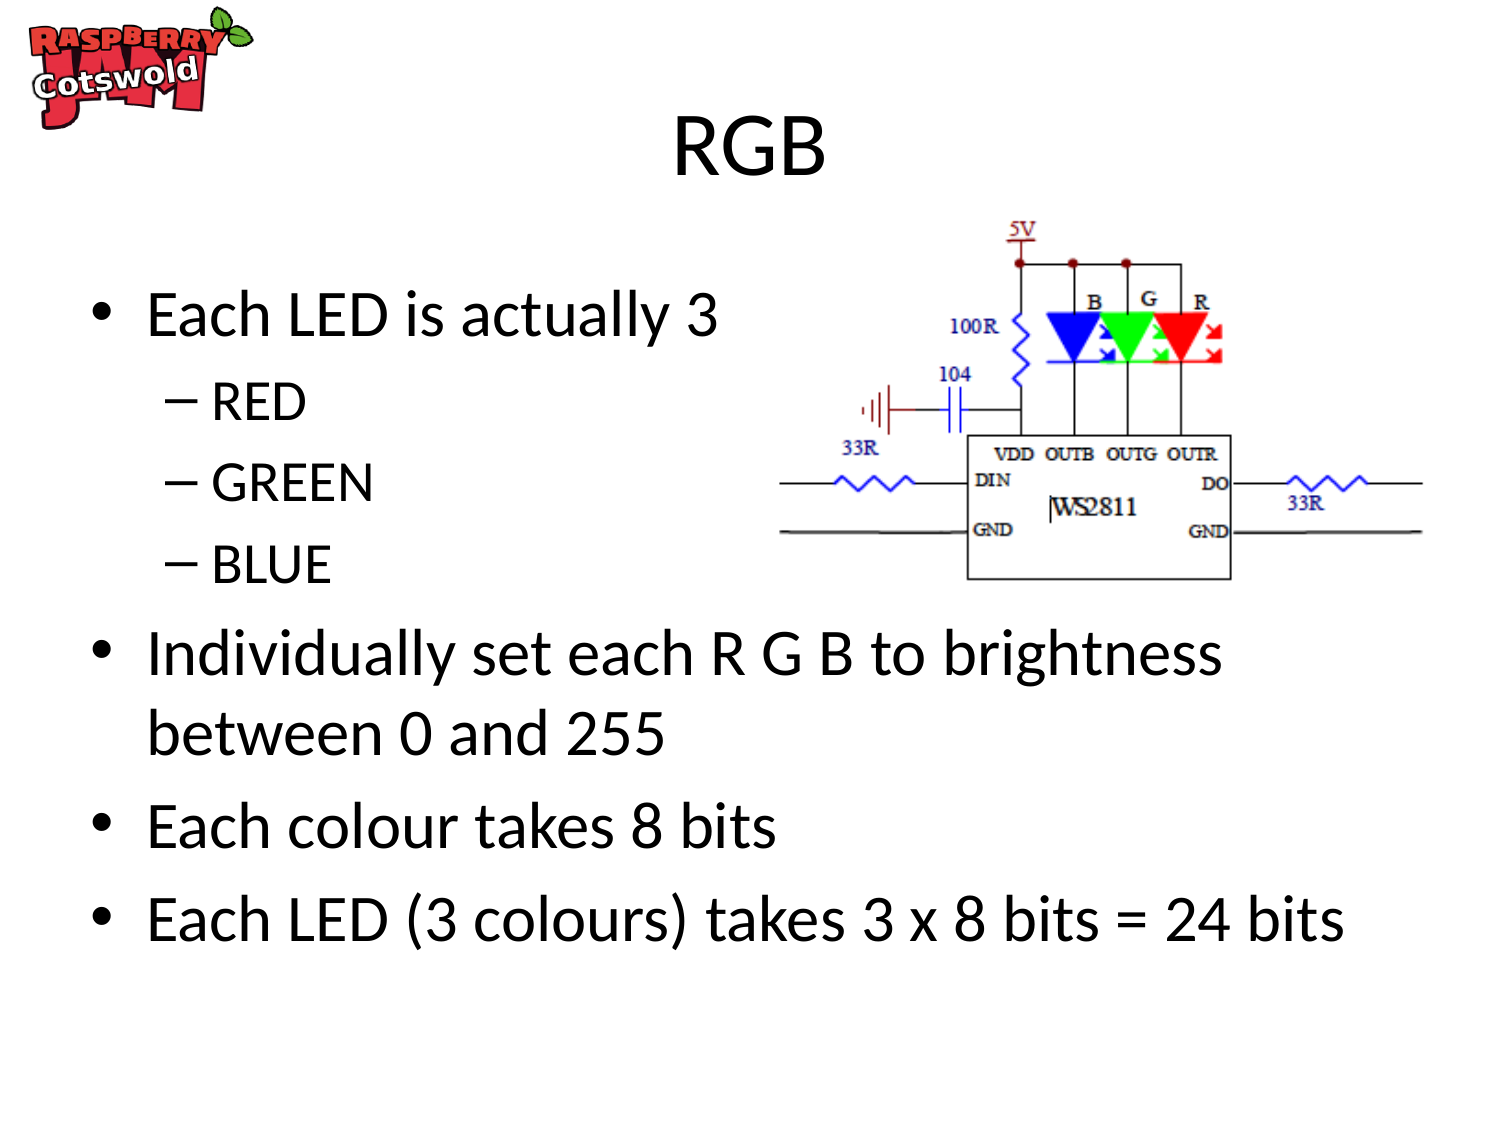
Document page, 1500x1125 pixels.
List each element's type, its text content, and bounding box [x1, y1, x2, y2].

title RGB [75, 45, 1425, 233]
picture [778, 194, 1426, 621]
list Each LED is actually 3 RED GREEN BLUE Individually set each R G B to brightness between 0 and 255 Each colour takes 8 bits Each LED (3 colours) takes 3 x 8 bits = 24 bits [75, 262, 1425, 1005]
picture [22, 0, 257, 134]
